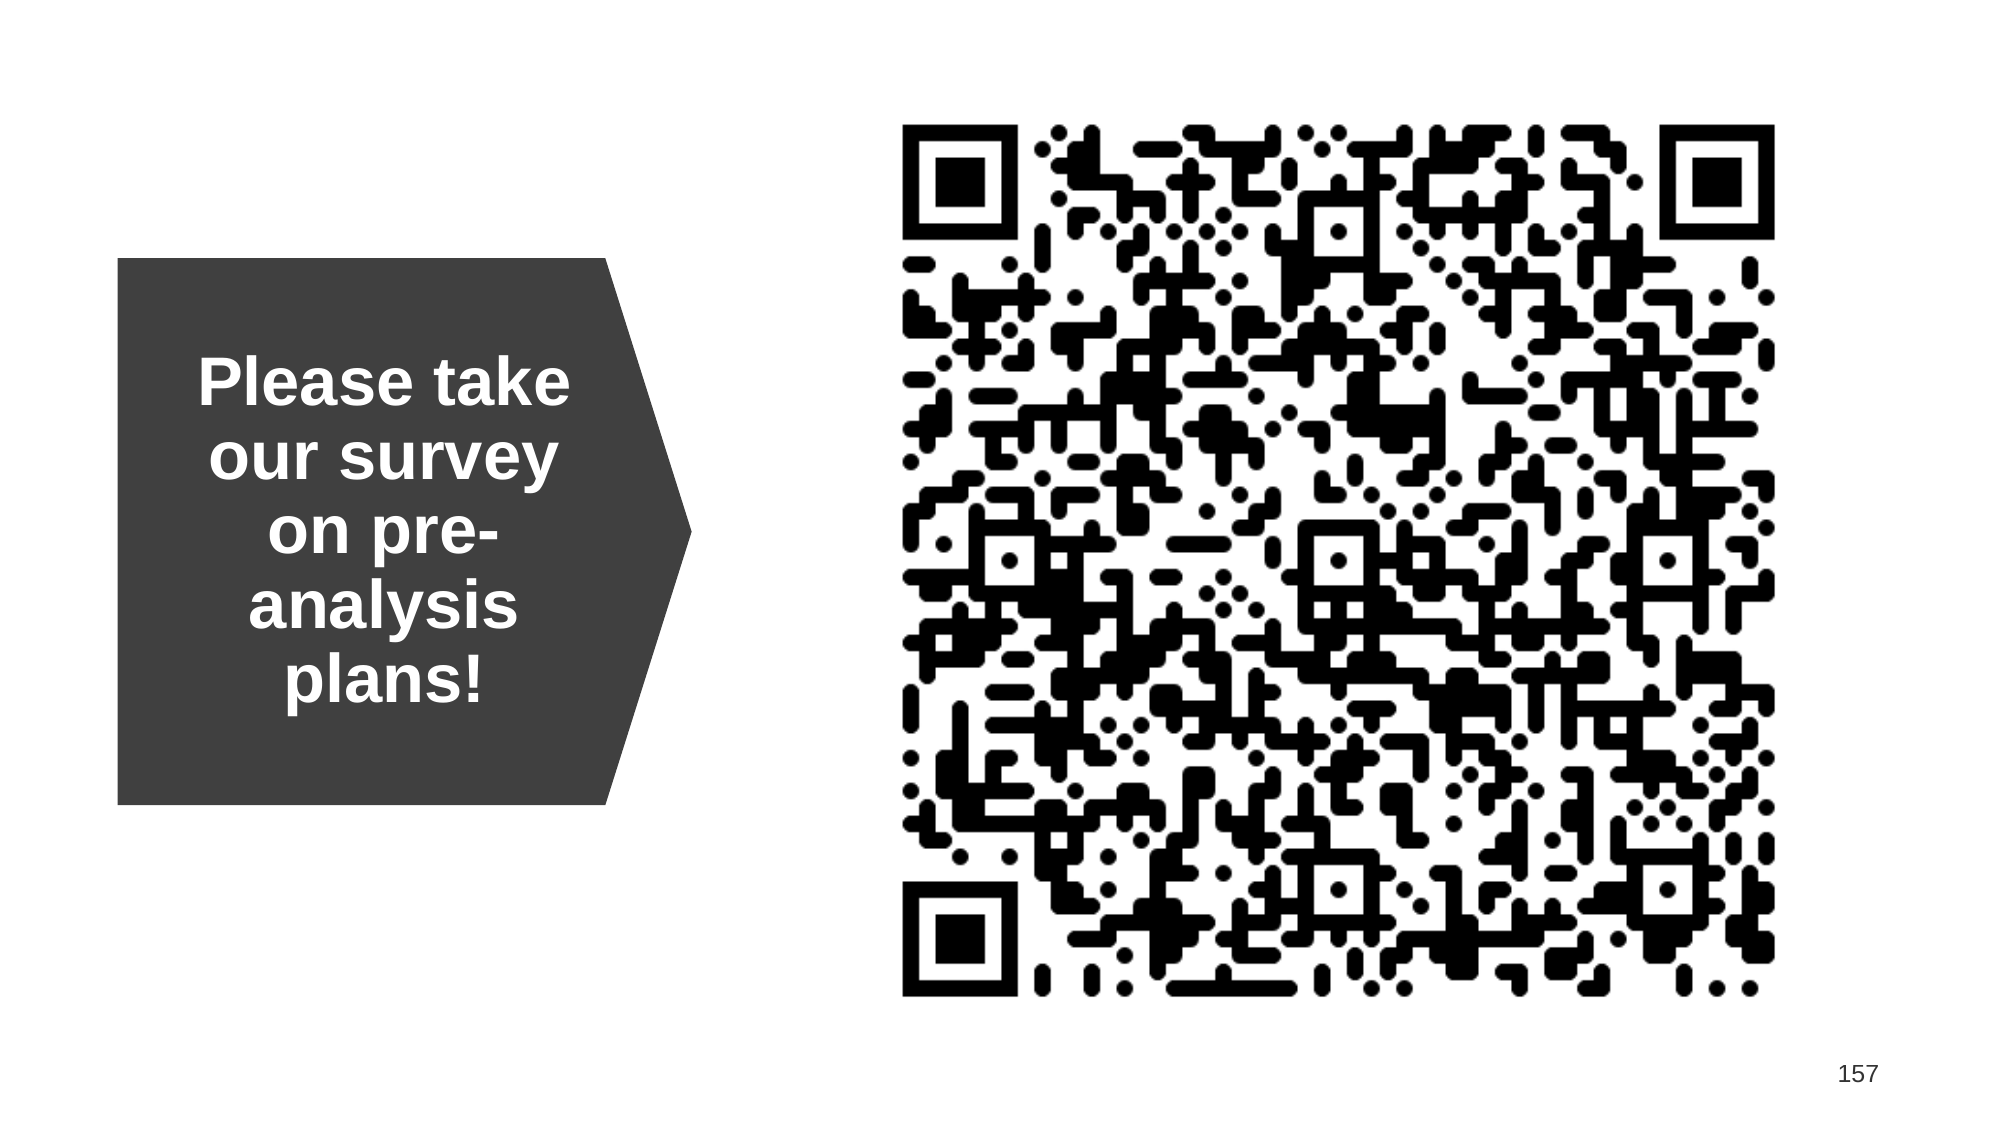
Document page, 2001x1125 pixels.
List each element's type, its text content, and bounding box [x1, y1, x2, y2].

title Please take our survey on pre-analysis plans! [168, 322, 601, 741]
text_box [115, 256, 694, 808]
slide_number 157 [1810, 1042, 1895, 1103]
picture [882, 105, 1797, 1020]
